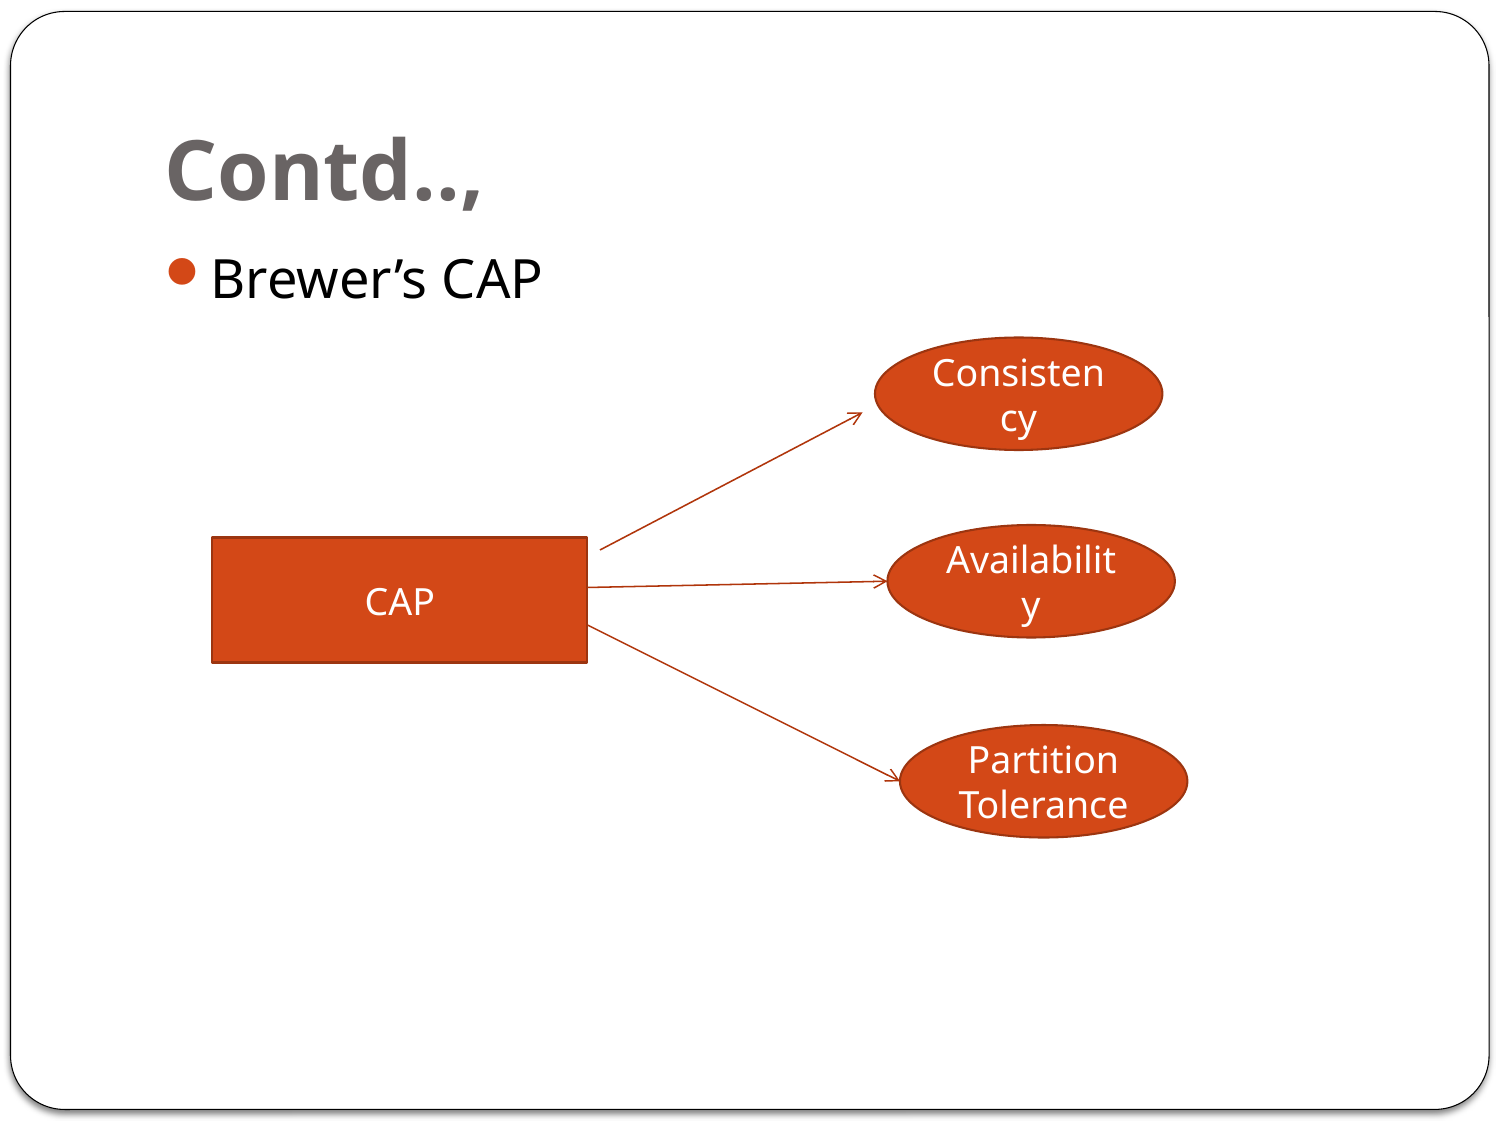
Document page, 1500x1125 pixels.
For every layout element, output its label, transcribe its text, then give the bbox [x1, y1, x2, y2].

text_box Availability [886, 523, 1176, 639]
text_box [587, 580, 888, 588]
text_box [599, 412, 863, 551]
text_box CAP [211, 536, 588, 664]
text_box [587, 624, 901, 782]
text_box Partition Tolerance [900, 723, 1189, 839]
list Brewer’s CAP [150, 237, 1425, 988]
text_box Consistency [873, 336, 1164, 452]
title Contd.., [150, 45, 1425, 233]
